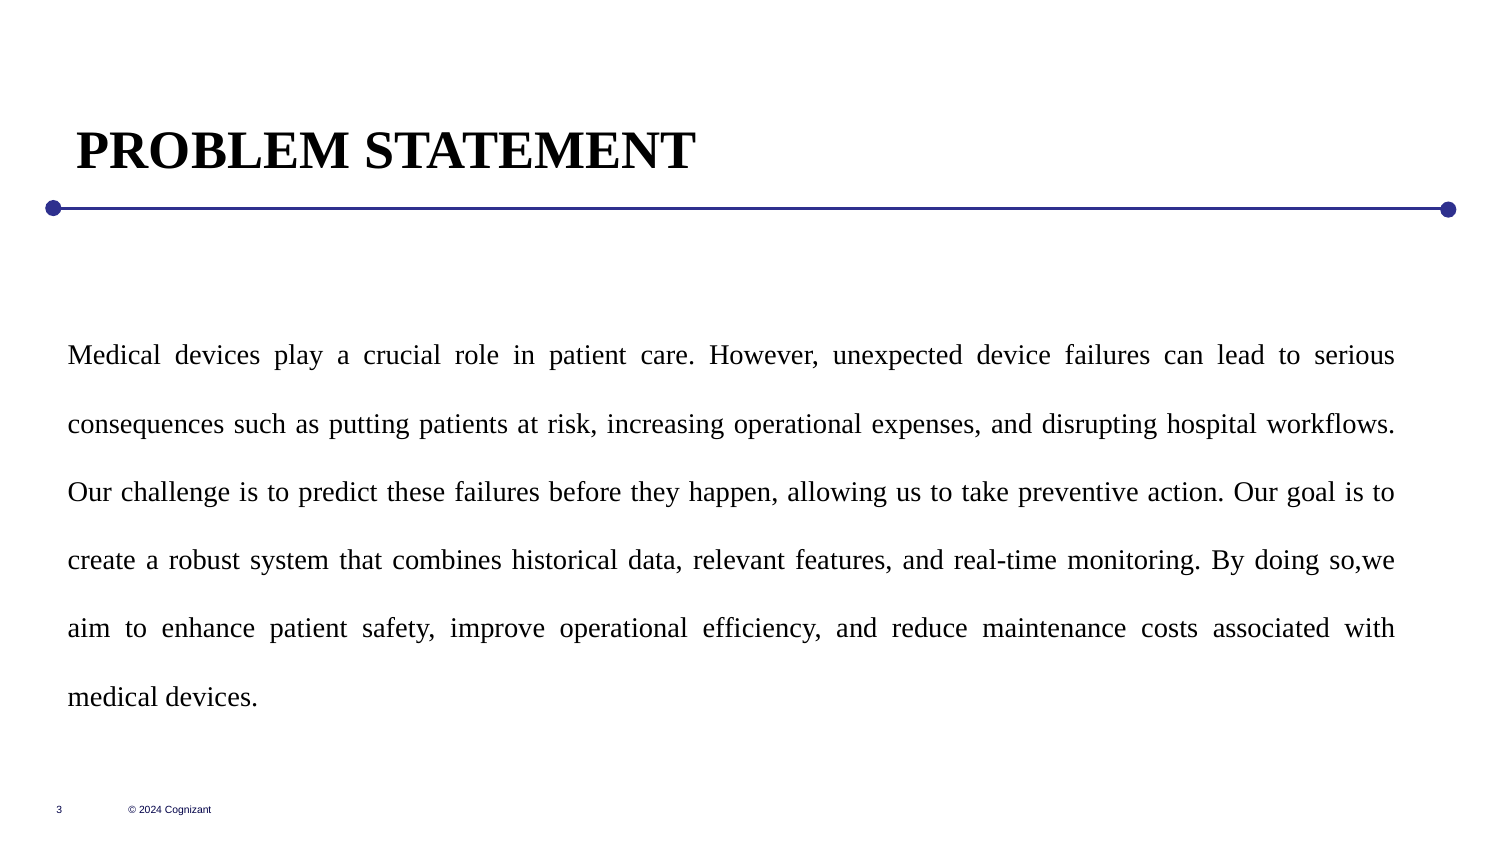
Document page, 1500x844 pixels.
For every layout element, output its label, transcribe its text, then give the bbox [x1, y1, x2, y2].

slide_number ‹#› [56, 770, 100, 816]
text_box [45, 199, 62, 207]
text_box [1440, 201, 1457, 212]
footer © 2024 Cognizant [128, 770, 276, 816]
text_box Medical devices play a crucial role in patient care. However, unexpected device failures can lead to serious consequences such as putting patients at risk, increasing operational expenses, and disrupting hospital workflows. Our challenge is to predict these failures before they happen, allowing us to take preventive action. Our goal is to create a robust system that combines historical data, relevant features, and real-time monitoring. By doing so,we aim to enhance patient safety, improve operational efficiency, and reduce maintenance costs associated with medical devices. [52, 294, 1414, 720]
text_box PROBLEM STATEMENT [61, 107, 1002, 188]
